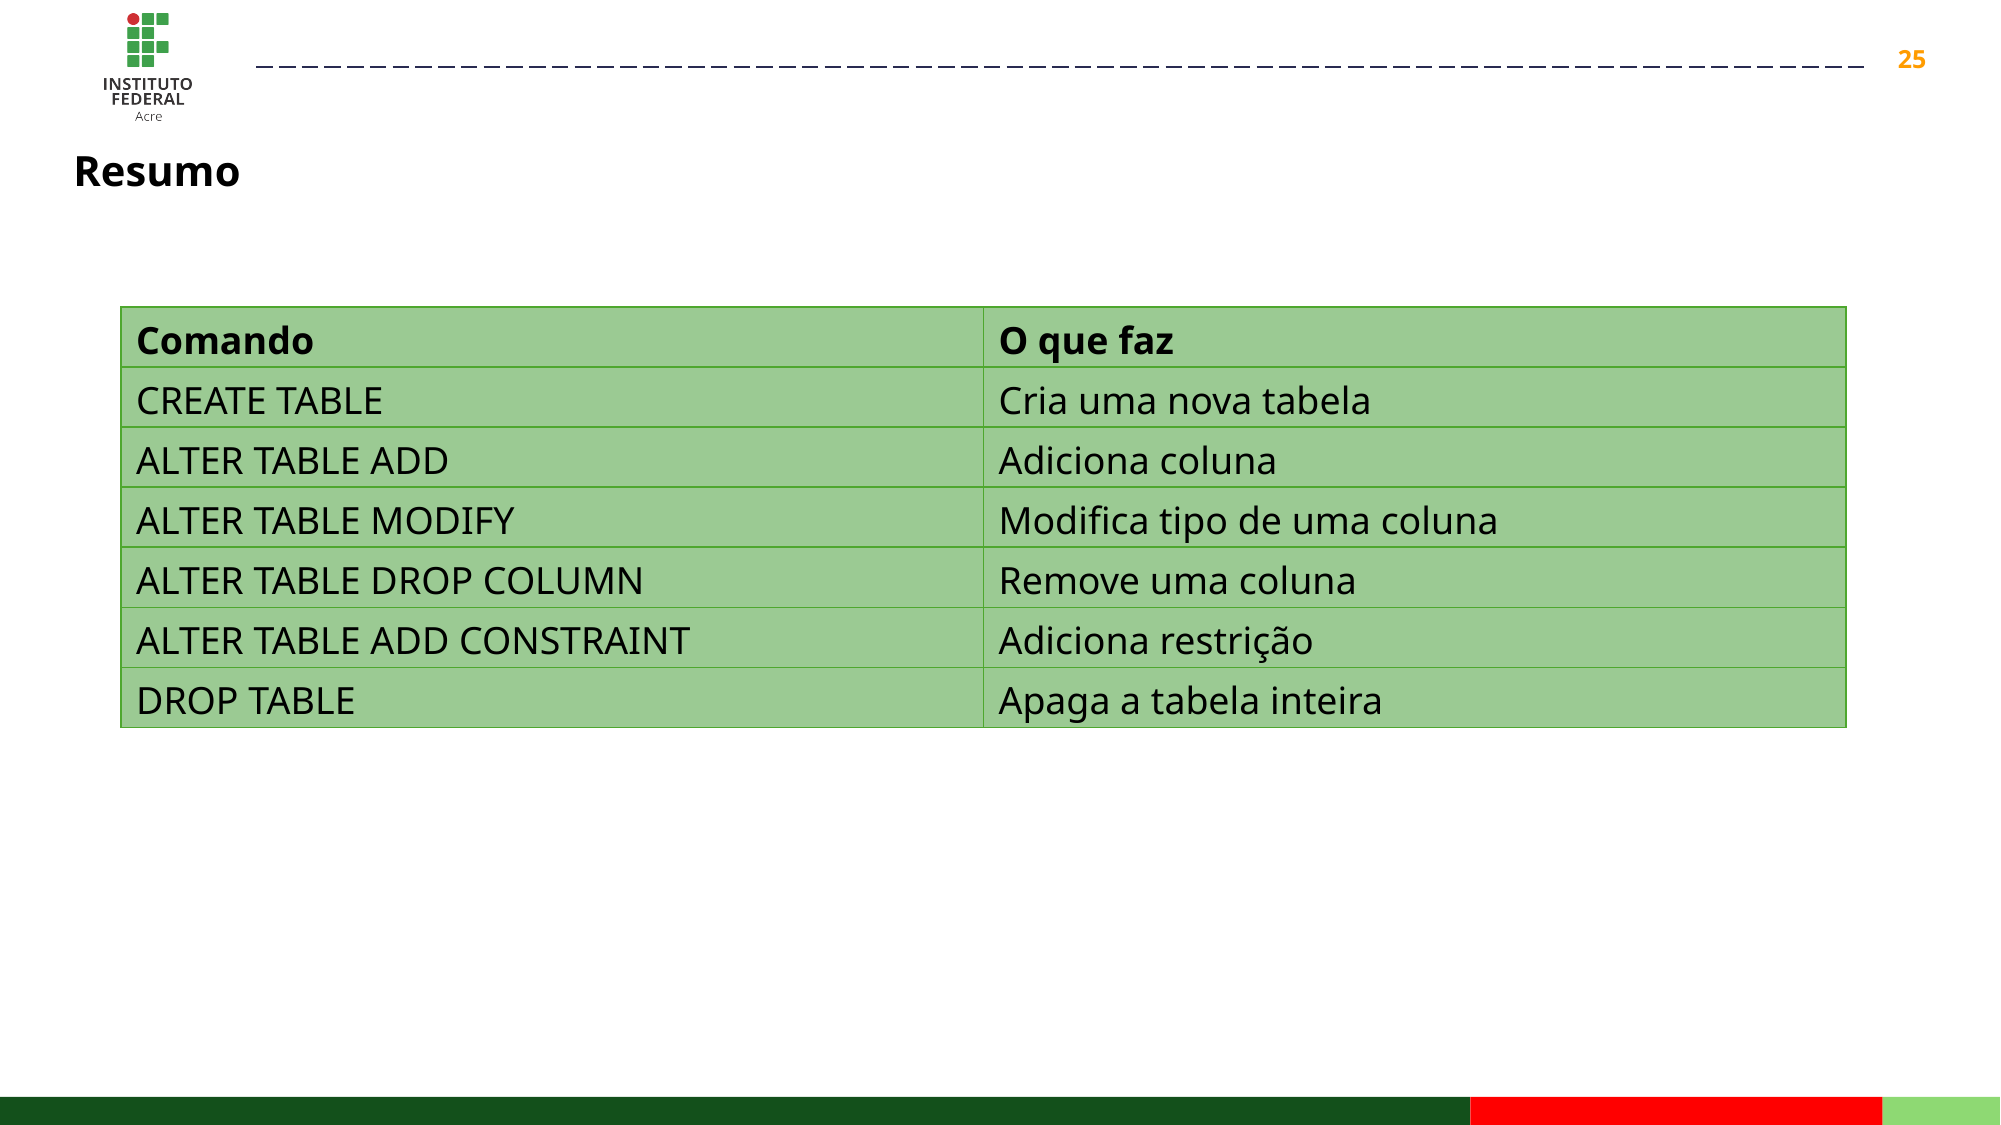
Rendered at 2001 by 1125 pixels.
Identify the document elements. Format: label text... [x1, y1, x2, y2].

text_box [1469, 1095, 1881, 1125]
table_cell CREATE TABLE [122, 368, 983, 426]
table_cell Modifica tipo de uma coluna [984, 488, 1845, 546]
table_cell Adiciona restrição [984, 608, 1845, 667]
table_cell Remove uma coluna [984, 548, 1845, 607]
text_box [0, 1095, 1469, 1125]
table_cell ALTER TABLE ADD CONSTRAINT [122, 608, 983, 667]
table_header O que faz [984, 308, 1845, 366]
text_box Resumo [58, 112, 1243, 203]
text_box [1881, 1095, 2000, 1125]
picture [104, 12, 192, 121]
table_cell DROP TABLE [122, 668, 983, 727]
table_cell Adiciona coluna [984, 428, 1845, 486]
table_cell ALTER TABLE ADD [122, 428, 983, 486]
table_cell ALTER TABLE DROP COLUMN [122, 548, 983, 607]
table_cell Apaga a tabela inteira [984, 668, 1845, 727]
table_cell Cria uma nova tabela [984, 368, 1845, 426]
table_header Comando [122, 308, 983, 366]
slide_number 25 [1865, 30, 1942, 91]
table_cell ALTER TABLE MODIFY [122, 488, 983, 546]
